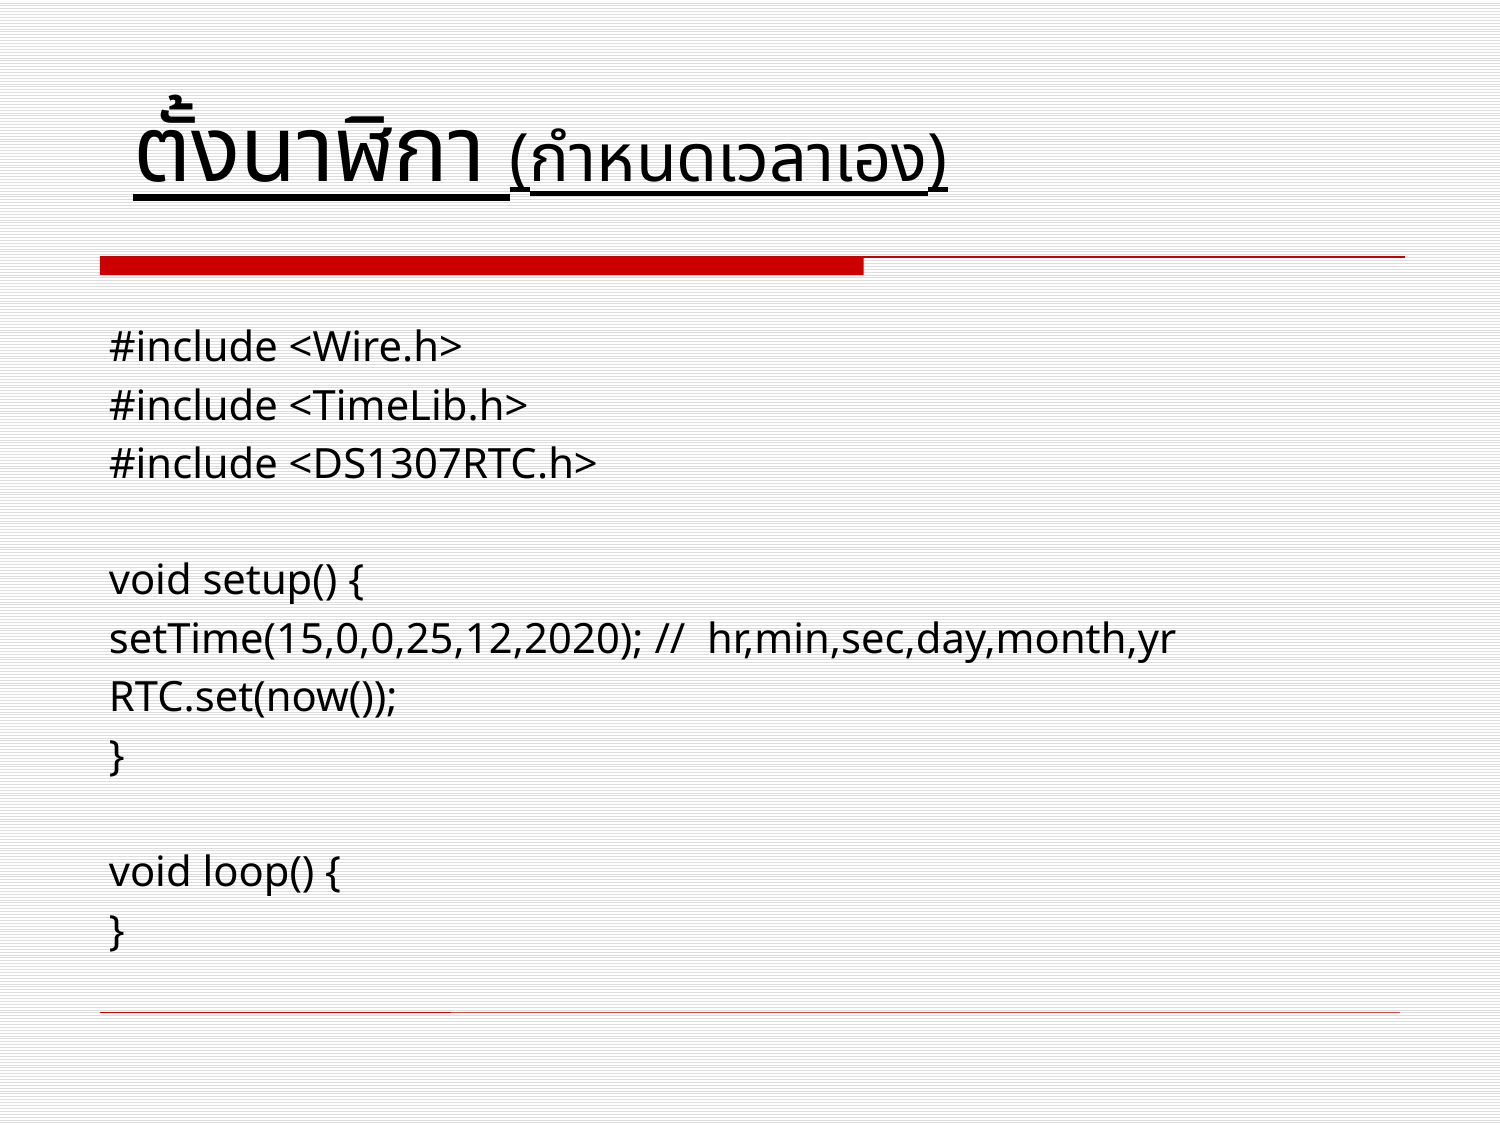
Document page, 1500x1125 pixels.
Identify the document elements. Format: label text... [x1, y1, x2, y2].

list #include <Wire.h> #include <TimeLib.h> #include <DS1307RTC.h> void setup() { setTime(15,0,0,25,12,2020); // hr,min,sec,day,month,yr RTC.set(now()); } void loop() { } [93, 312, 1456, 1125]
text_box ตั้งนาฬิกา (กำหนดเวลาเอง) [118, 0, 1456, 208]
